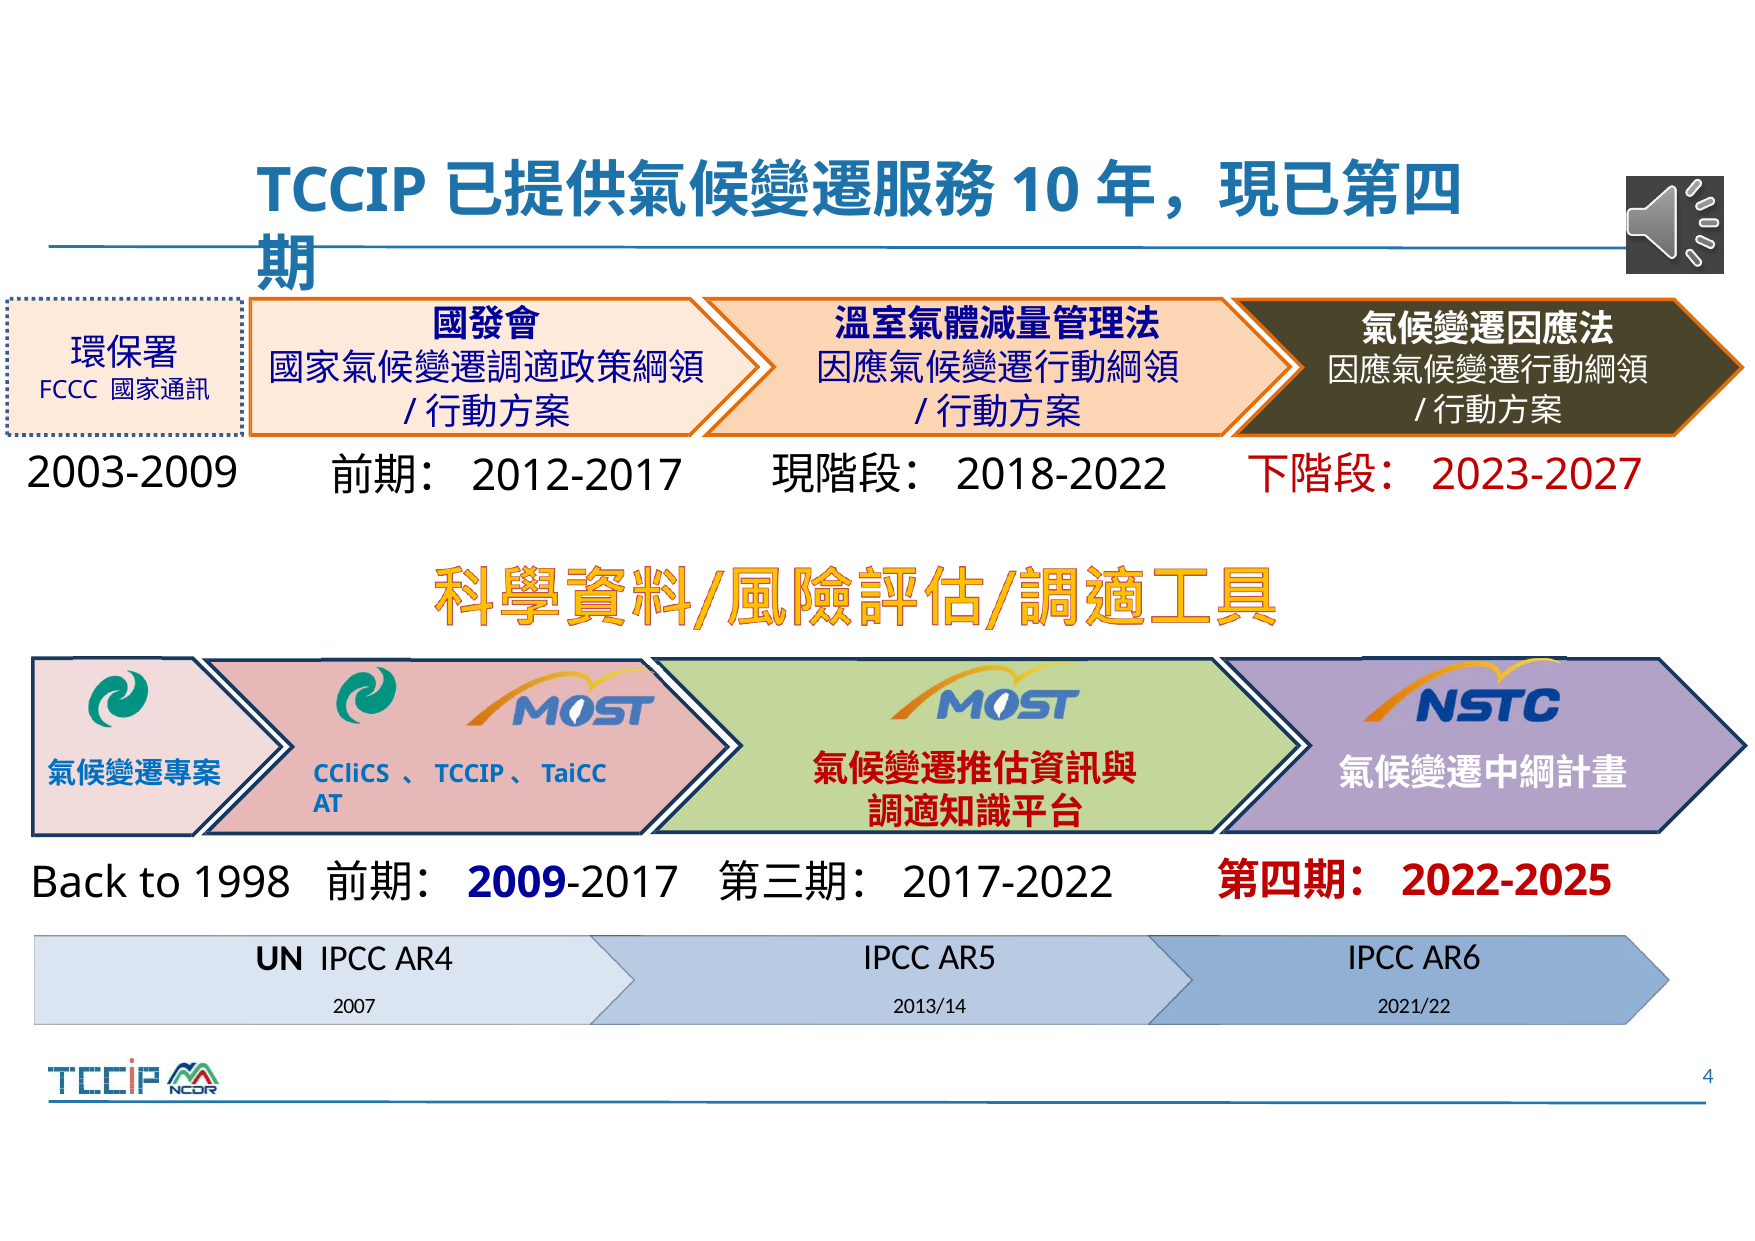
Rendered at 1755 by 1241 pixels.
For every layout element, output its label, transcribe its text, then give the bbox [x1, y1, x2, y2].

text_box Back to 1998 前期：2009-2017 UN IPCC AR4 2007 [26, 851, 683, 938]
text_box 氣候變遷因應法 因應氣候變遷行動綱領 /行動方案 下階段：2023-2027 [1244, 446, 1655, 499]
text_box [1229, 297, 1745, 438]
title TCCIP已提供氣候變遷服務10年，現已第四期 [254, 147, 1500, 295]
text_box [73, 650, 1749, 835]
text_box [30, 656, 68, 838]
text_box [48, 1058, 1707, 1105]
text_box 氣候變遷推估資訊與調適知識平台 第三期：2017-2022 IPCC AR5 2013/14 [717, 846, 1143, 933]
picture [434, 565, 1276, 631]
text_box 2003-2009 [24, 444, 251, 497]
picture [1362, 656, 1567, 724]
picture [1624, 175, 1726, 276]
text_box 溫室氣體減量管理法 因應氣候變遷行動綱領 /行動方案 現階段：2018-2022 [769, 445, 1183, 499]
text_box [31, 934, 1671, 1025]
text_box 第四期：2022-2025 IPCC AR6 2021/22 [1214, 849, 1622, 933]
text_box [4, 296, 245, 438]
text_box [701, 296, 1228, 438]
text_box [248, 296, 700, 438]
slide_number 4 [1690, 1065, 1740, 1241]
text_box 國發會 國家氣候變遷調適政策綱領 /行動方案 前期：2012-2017 [265, 445, 709, 500]
